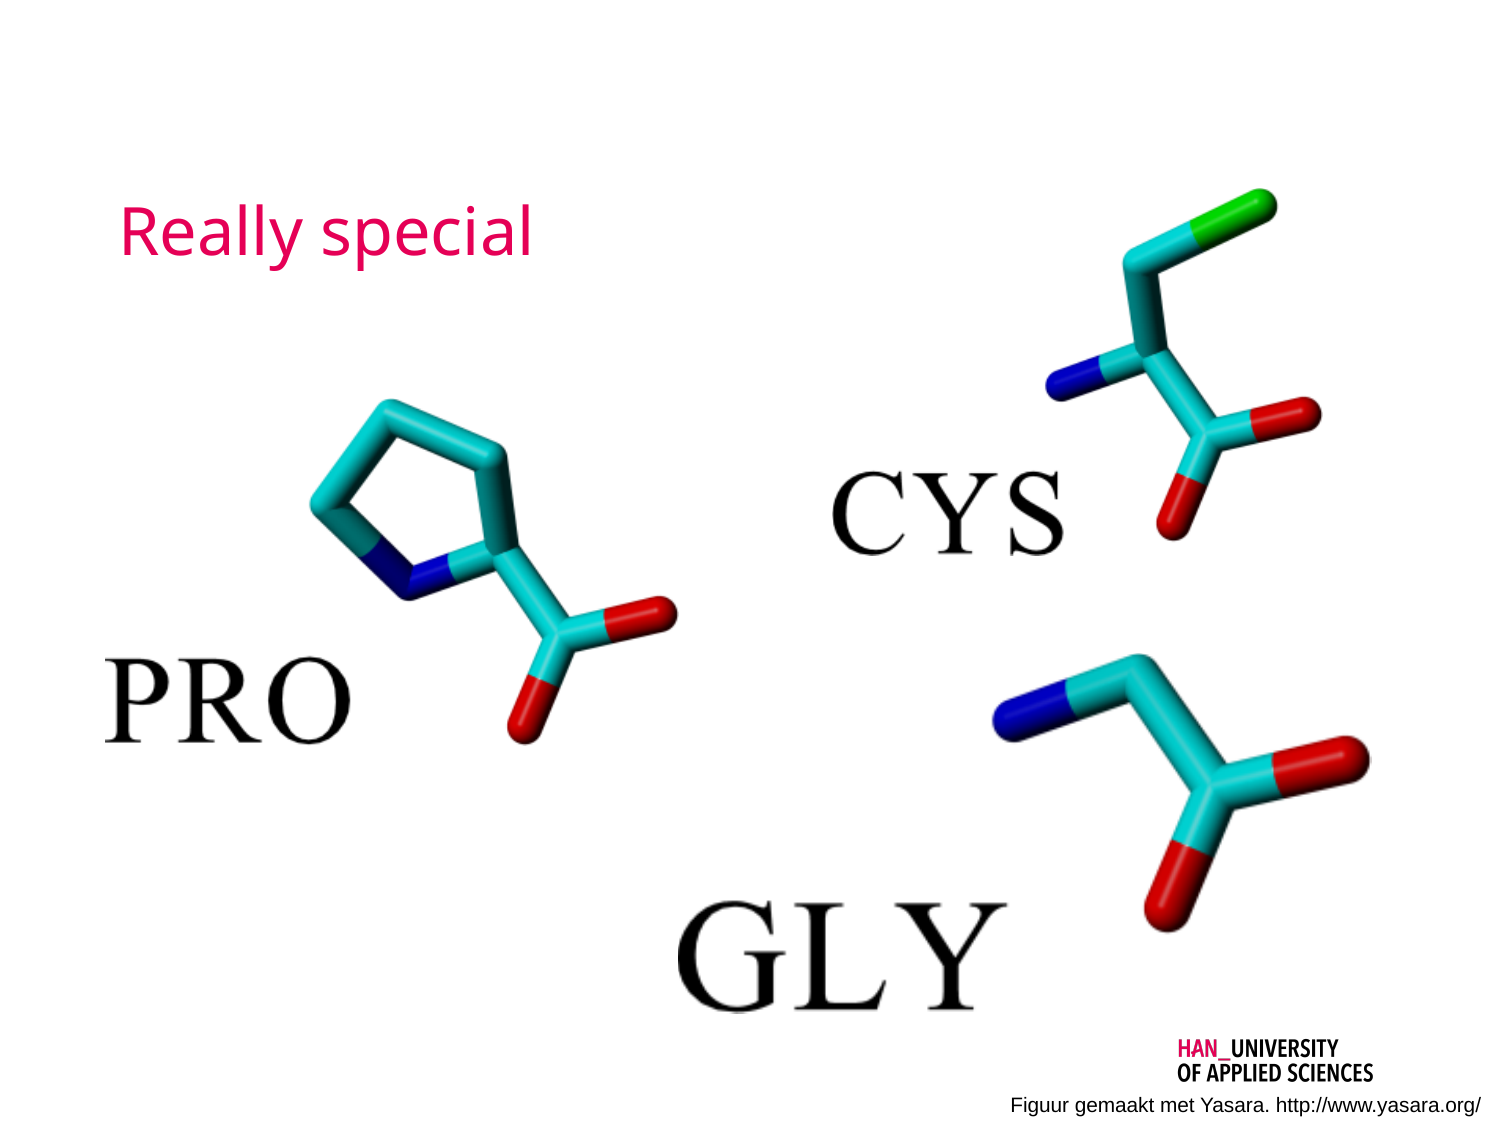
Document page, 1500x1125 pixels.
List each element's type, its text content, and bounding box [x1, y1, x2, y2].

picture [832, 188, 1323, 556]
picture [1172, 1021, 1396, 1084]
text_box Figuur gemaakt met Yasara. http://www.yasara.org/ [995, 1084, 1496, 1125]
title Really special [103, 59, 1397, 278]
picture [105, 398, 1372, 1014]
